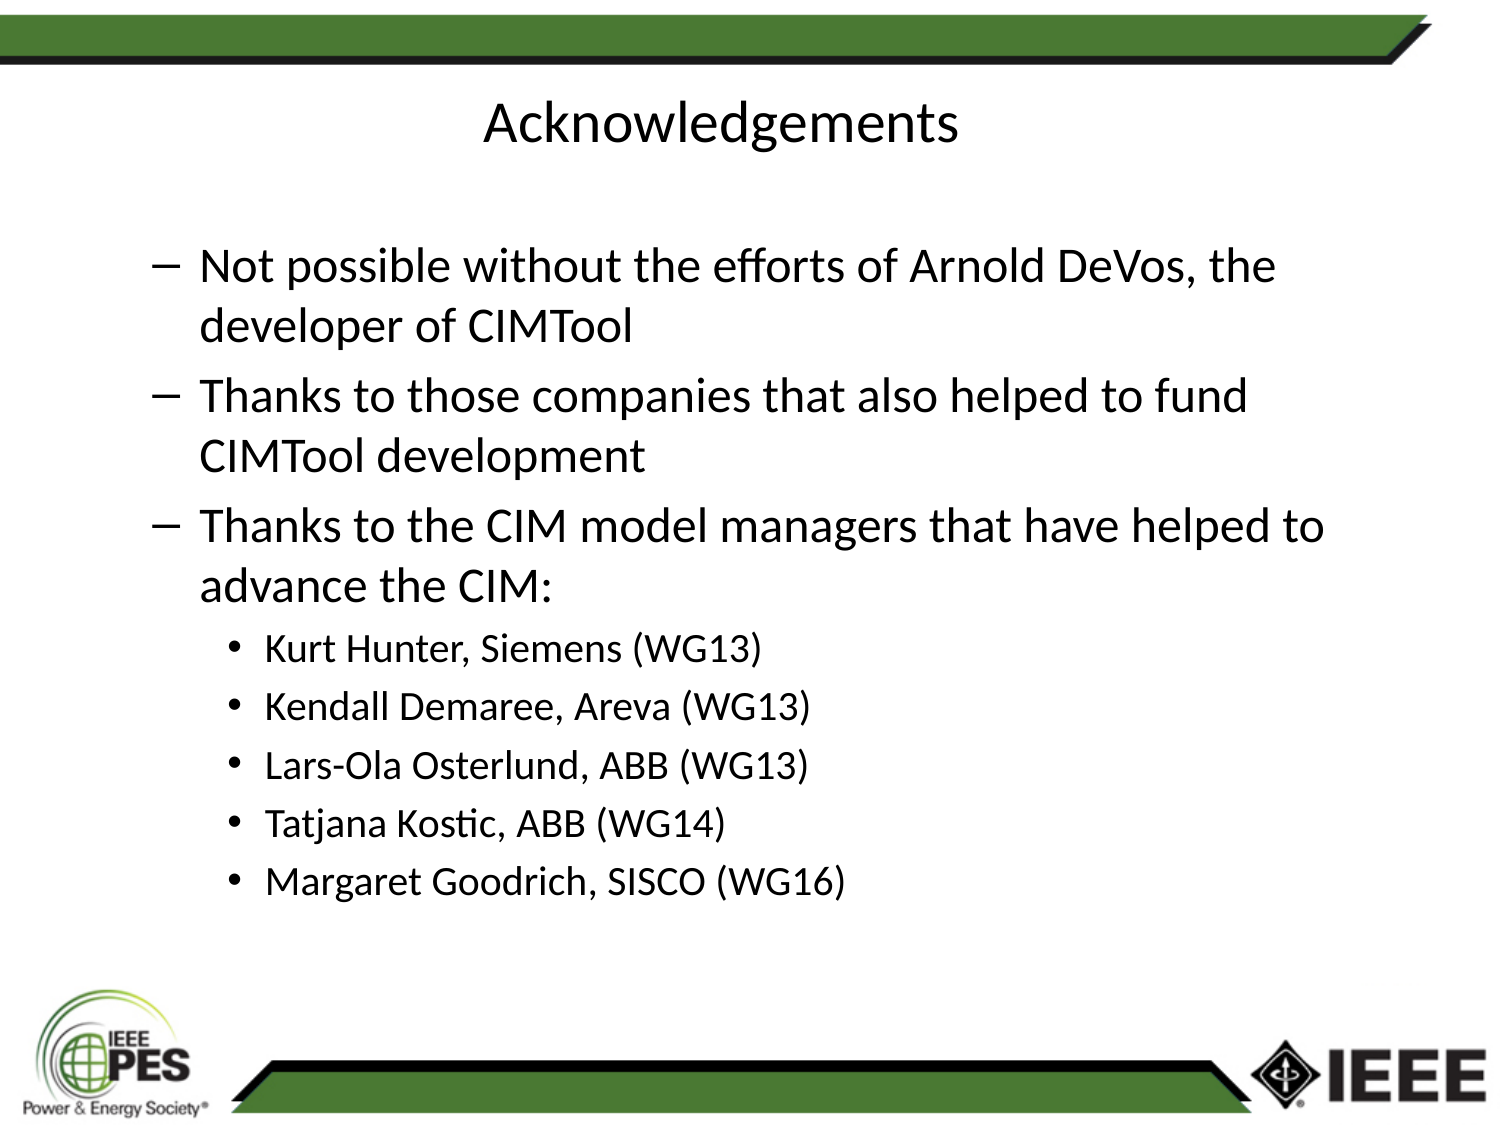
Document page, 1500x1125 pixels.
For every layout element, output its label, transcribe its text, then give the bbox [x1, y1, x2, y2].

title Acknowledgements [37, 74, 1407, 163]
picture [0, 0, 1500, 1125]
list Not possible without the efforts of Arnold DeVos, the developer of CIMTool Thanks to those companies that also helped to fund CIMTool development Thanks to the CIM model managers that have helped to advance the CIM: Kurt Hunter, Siemens (WG13) Kendall Demaree, Areva (WG13) Lars-Ola Osterlund, ABB (WG13) Tatjana Kostic, ABB (WG14) Margaret Goodrich, SISCO (WG16) [62, 224, 1349, 1001]
